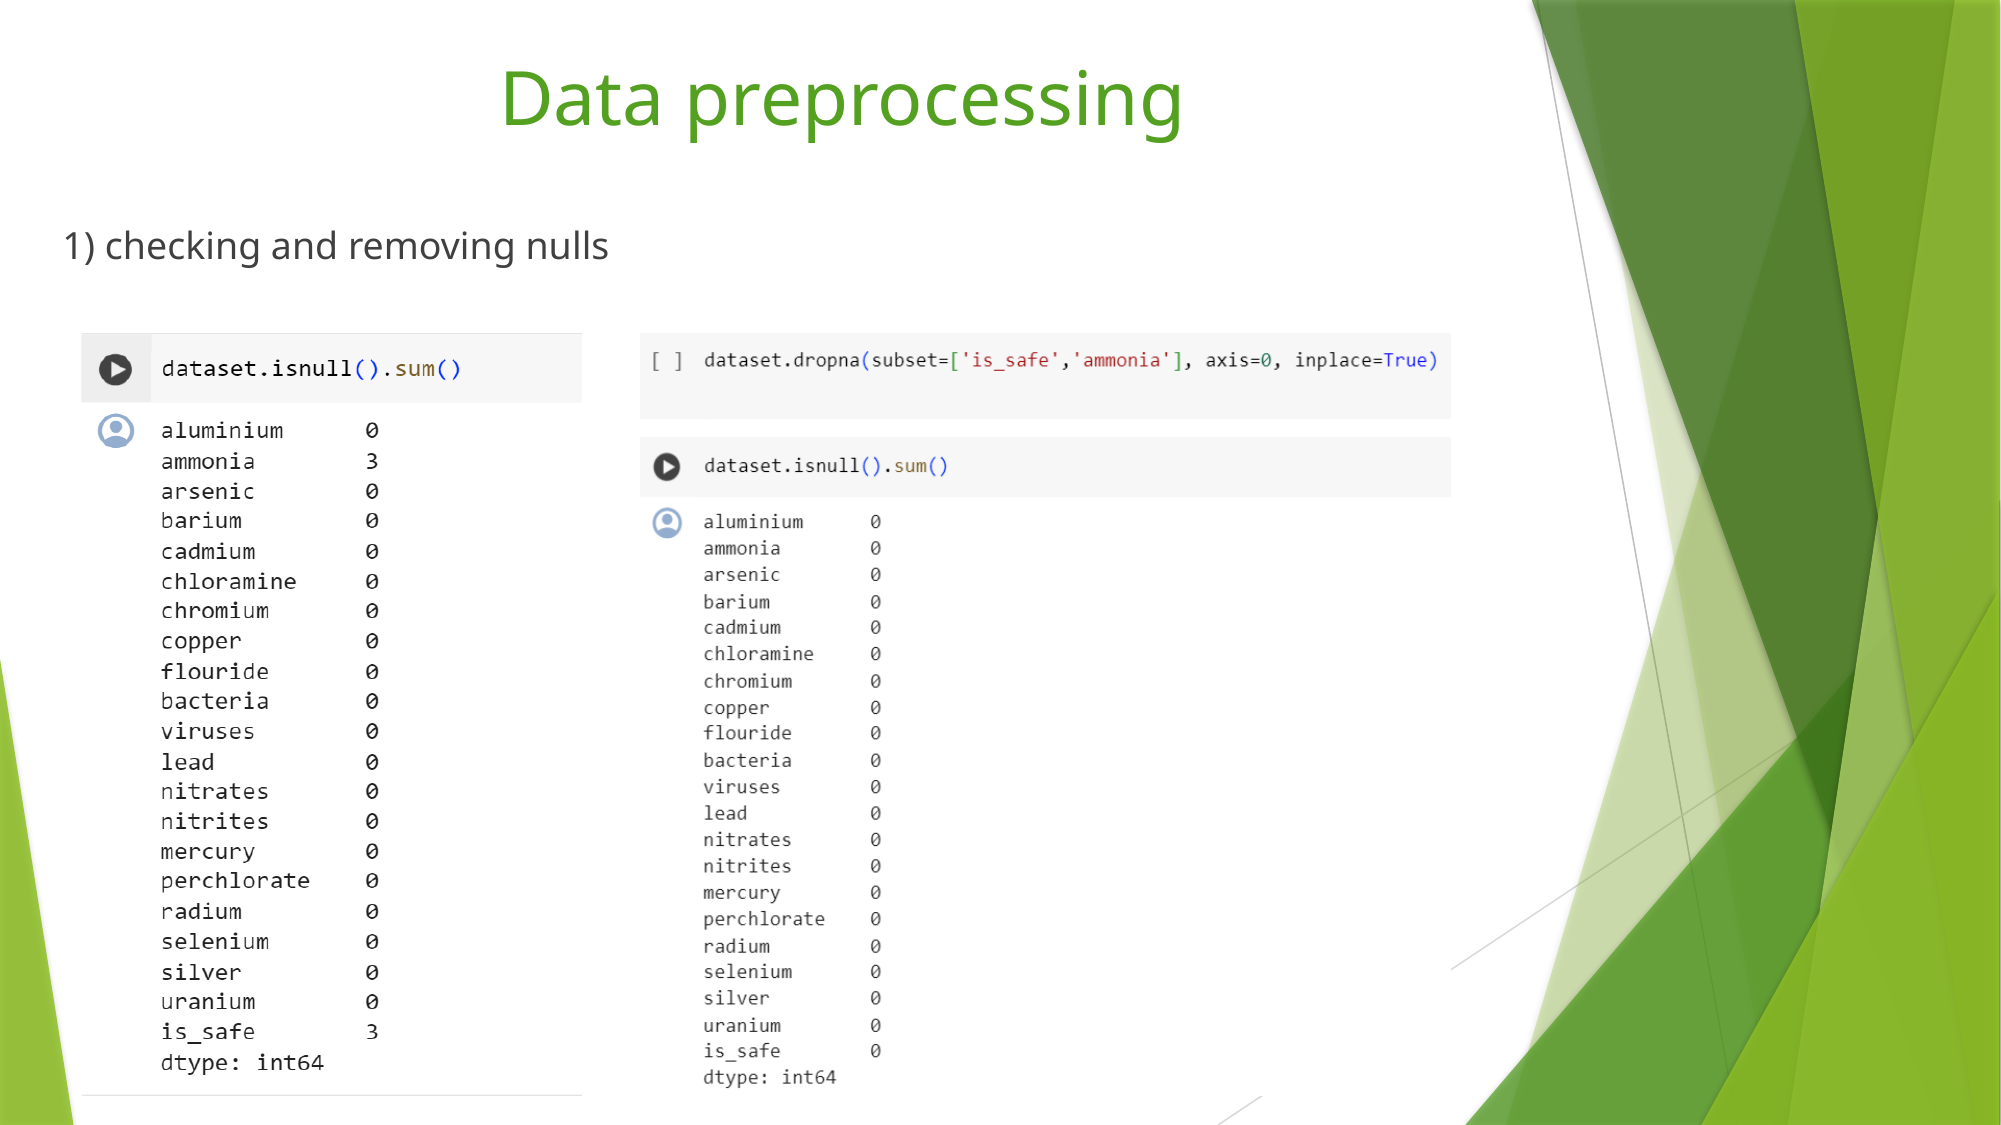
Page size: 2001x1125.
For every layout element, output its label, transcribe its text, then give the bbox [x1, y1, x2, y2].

list 1) checking and removing nulls [47, 214, 626, 706]
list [80, 333, 583, 1097]
picture [639, 333, 1452, 1097]
title Data preprocessing [484, 42, 1885, 186]
